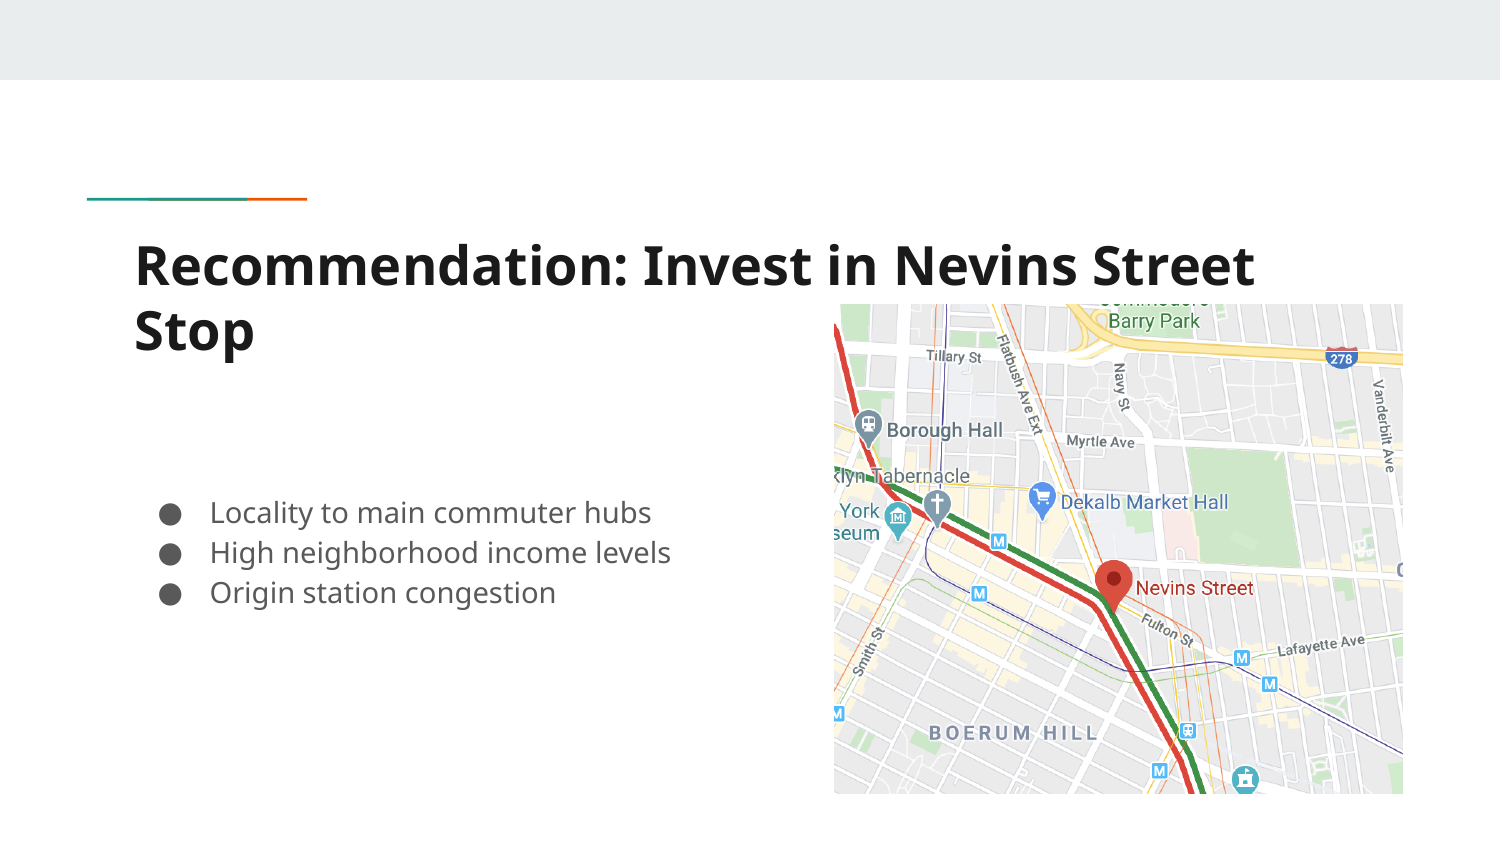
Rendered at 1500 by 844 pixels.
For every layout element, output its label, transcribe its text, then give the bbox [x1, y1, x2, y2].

list Locality to main commuter hubs High neighborhood income levels Origin station congestion [119, 304, 750, 794]
picture [834, 303, 1403, 794]
title Recommendation: Invest in Nevins Street Stop [119, 216, 1381, 305]
